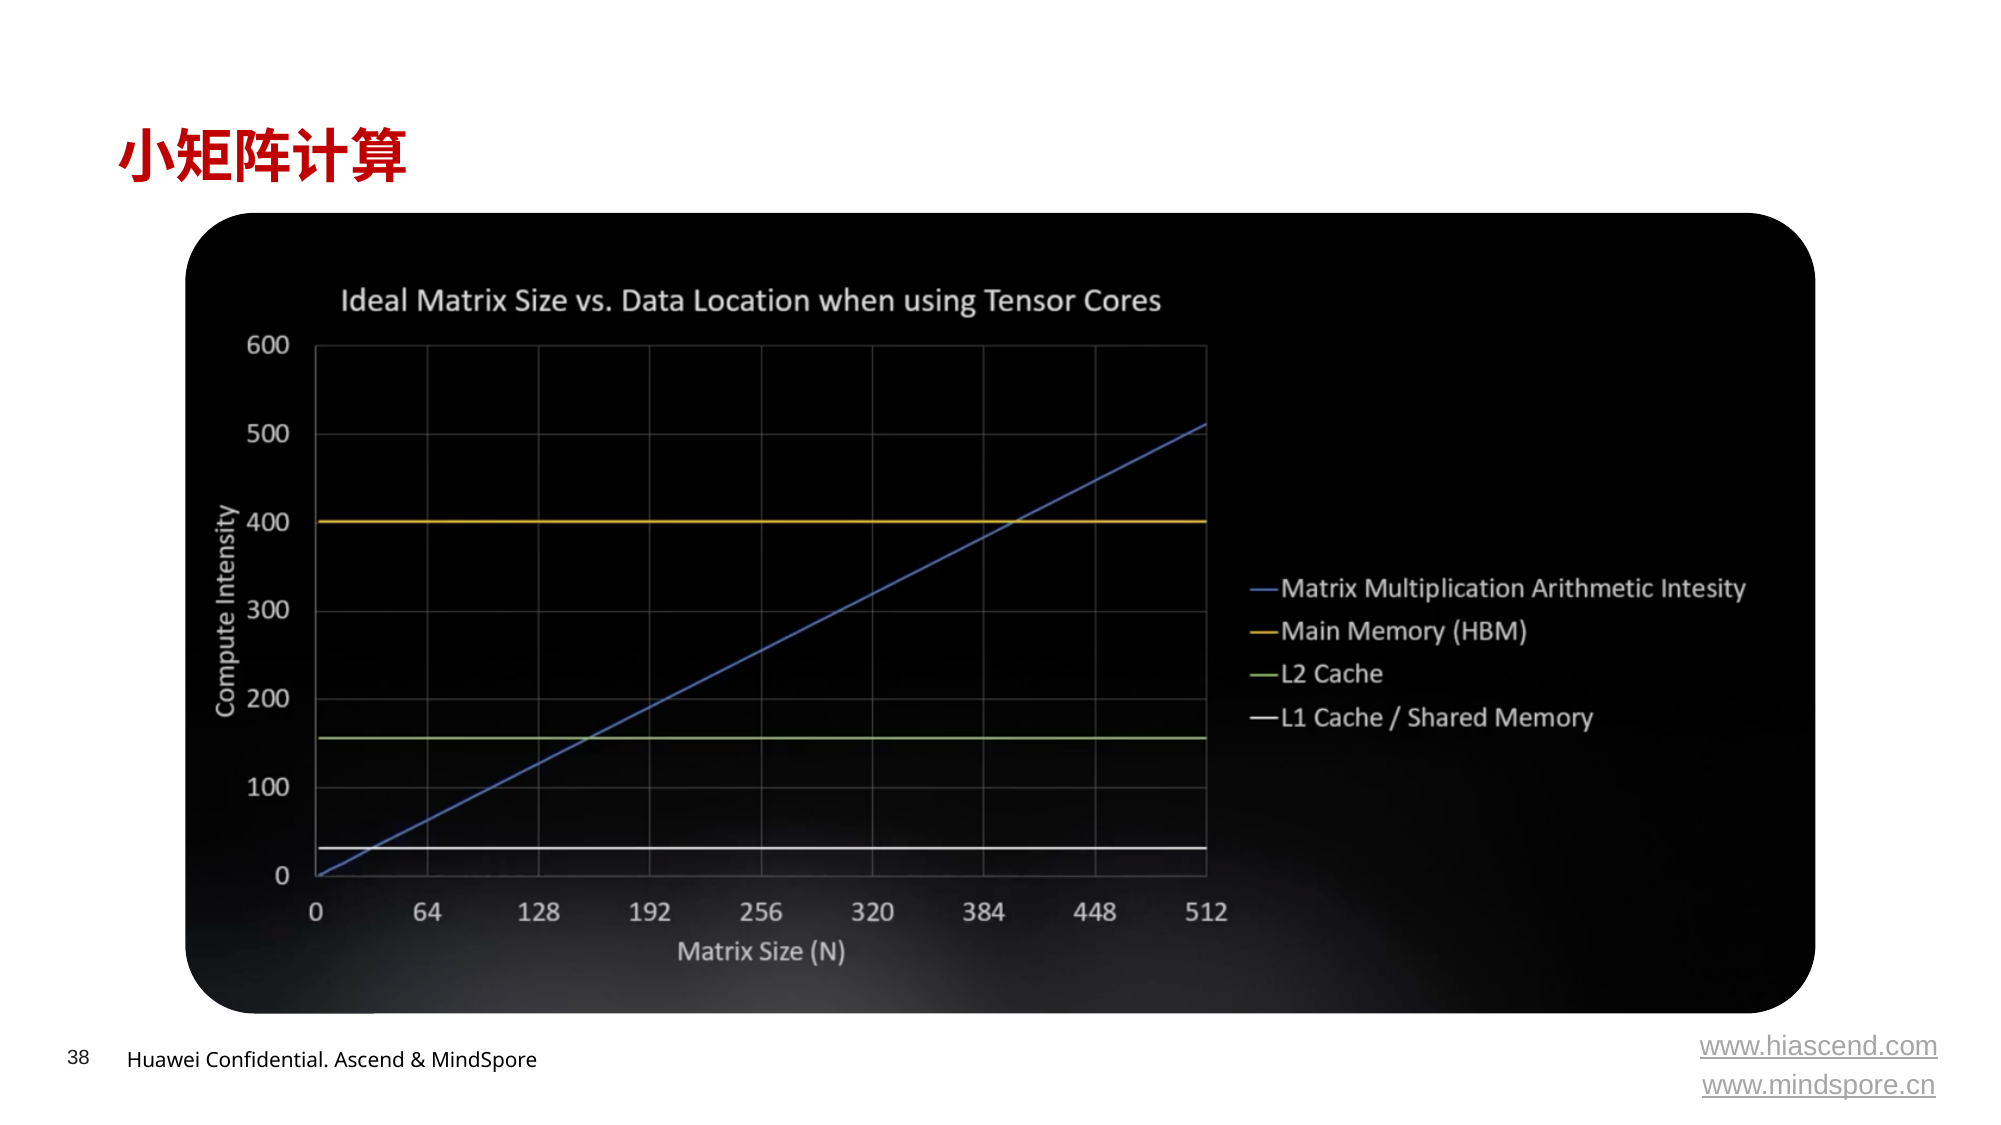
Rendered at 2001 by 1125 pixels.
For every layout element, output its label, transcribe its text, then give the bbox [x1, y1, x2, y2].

picture [185, 212, 1816, 1014]
title 小矩阵计算 [102, 111, 1901, 209]
